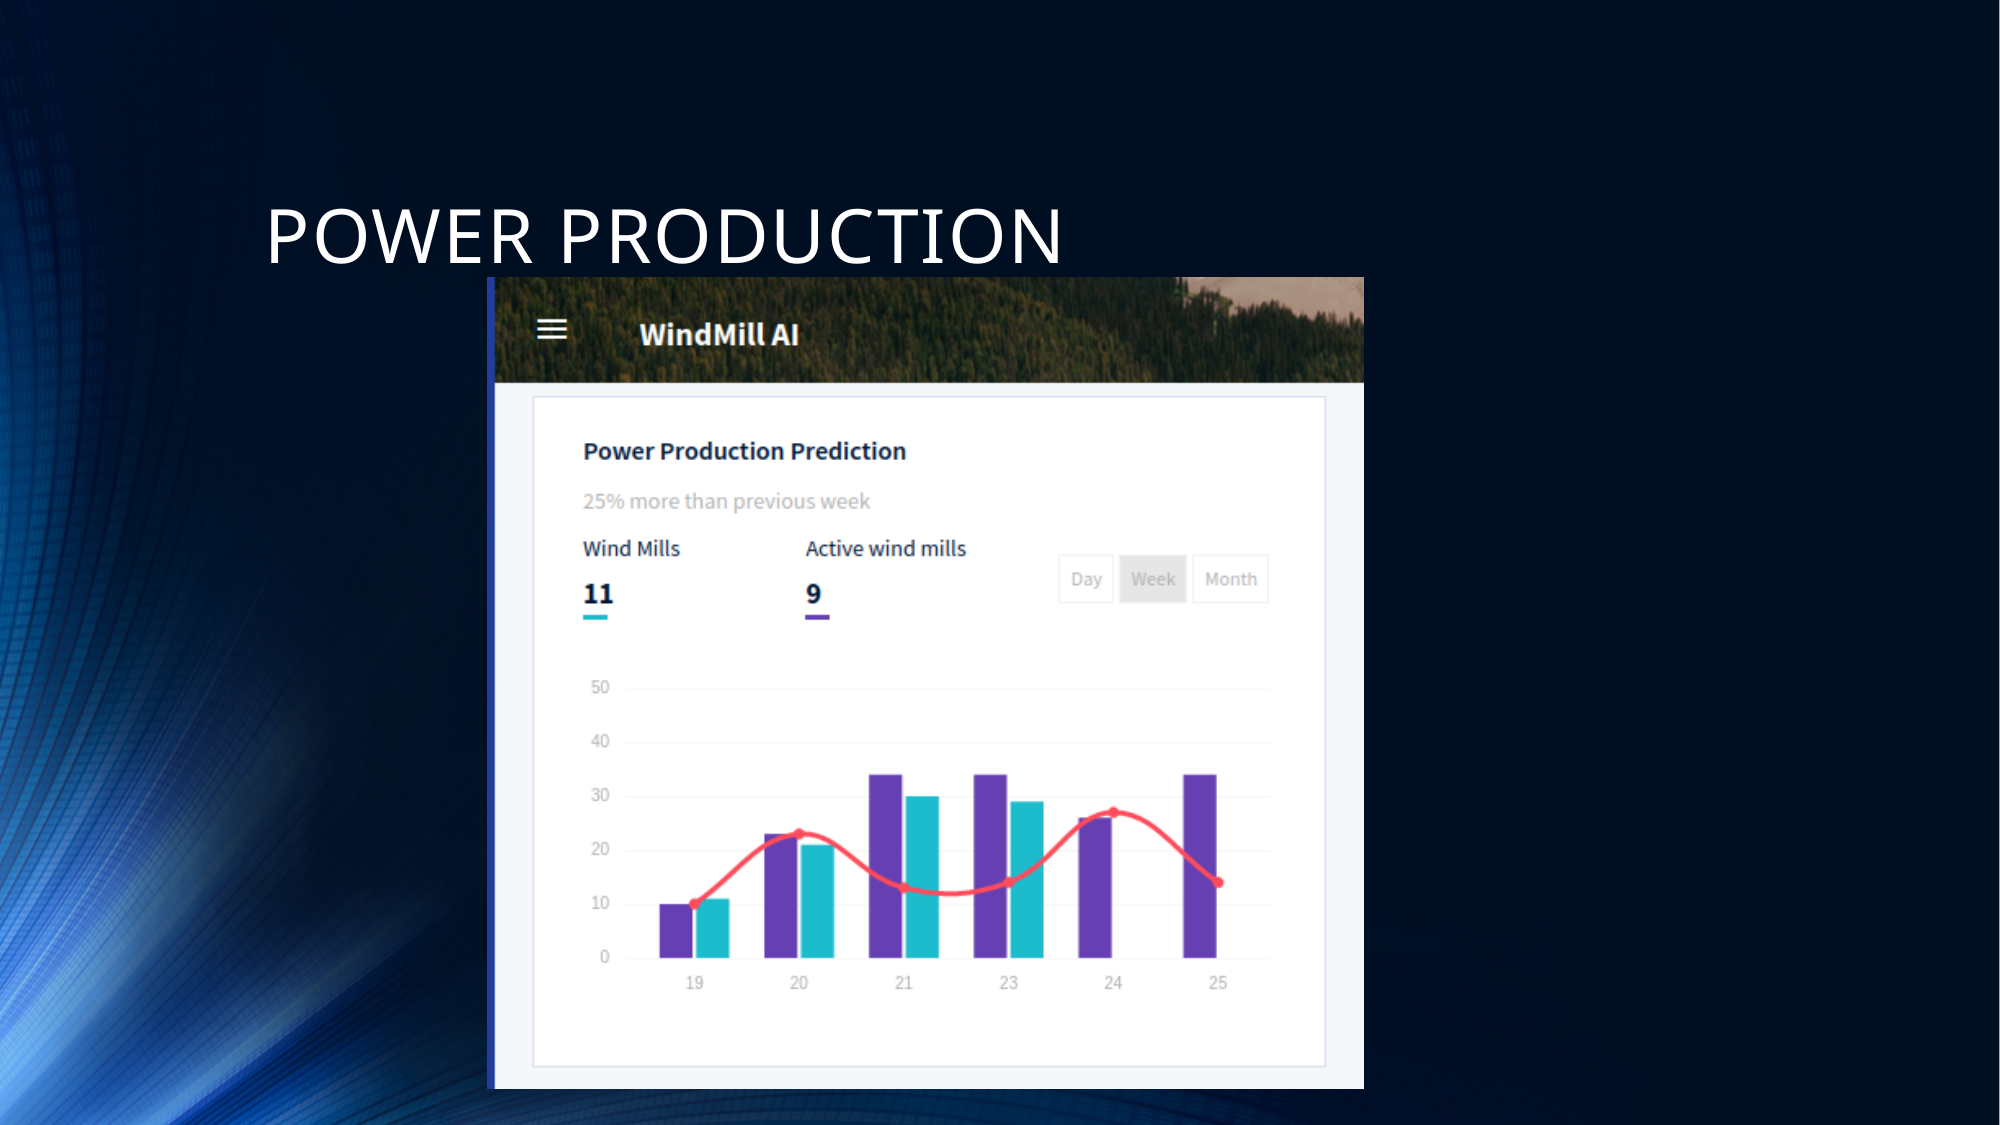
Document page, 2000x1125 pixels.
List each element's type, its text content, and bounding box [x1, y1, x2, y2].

title POWER PRODUCTION [249, 62, 1750, 288]
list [487, 277, 1364, 1089]
picture [0, 0, 2000, 1125]
